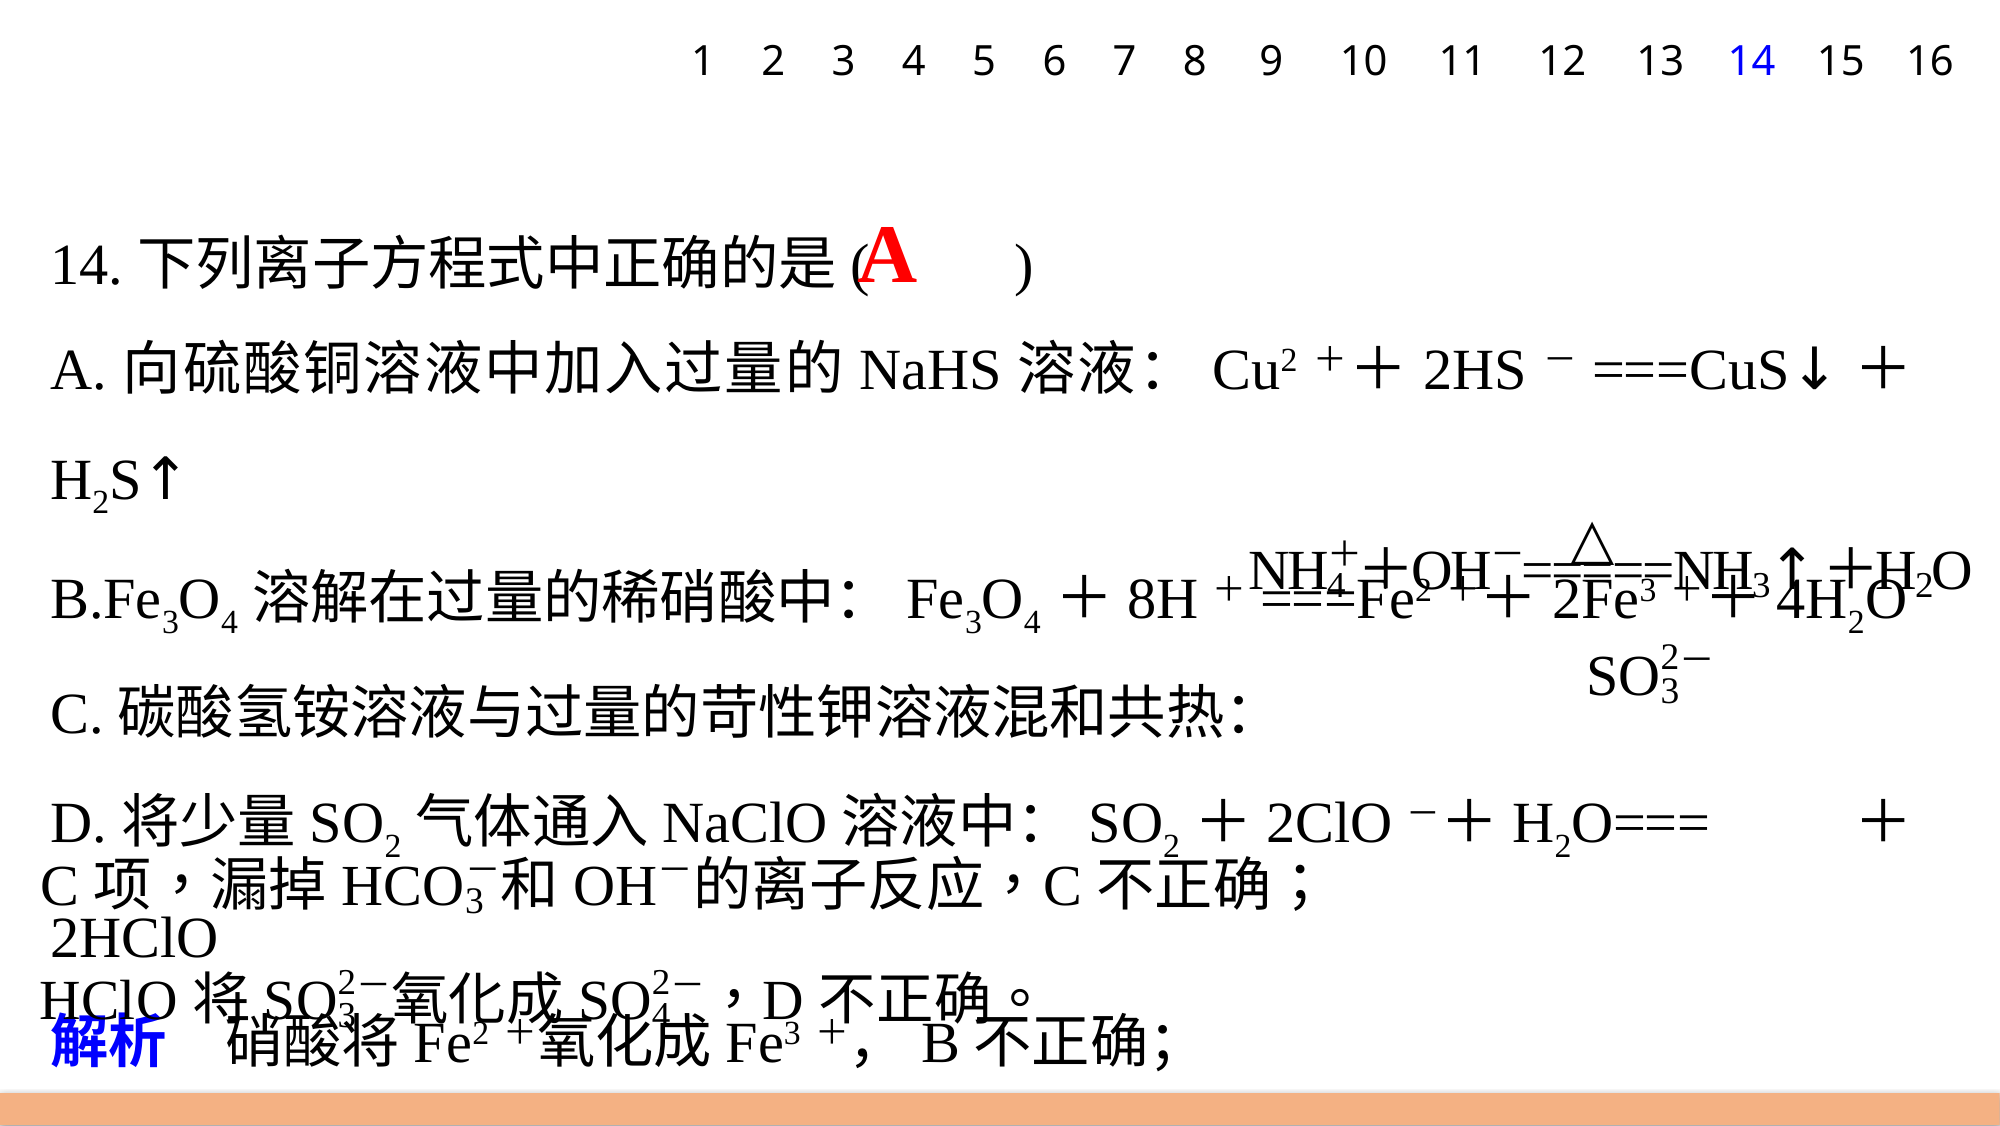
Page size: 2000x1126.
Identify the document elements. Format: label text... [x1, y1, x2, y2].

text_box 11 [1420, 11, 1506, 106]
text_box 14.下列离子方程式中正确的是( ) A.向硫酸铜溶液中加入过量的NaHS溶液：Cu2＋＋2HS－===CuS↓＋H2S↑ B.Fe3O4溶解在过量的稀硝酸中：Fe3O4＋8H＋===Fe2＋＋2Fe3＋＋4H2O C.碳酸氢铵溶液与过量的苛性钾溶液混和共热： D.将少量SO2气体通入NaClO溶液中：SO2＋2ClO－＋H2O=== ＋2HClO 解析 硝酸将Fe2＋氧化成Fe3＋，B不正确； [35, 183, 1942, 872]
text_box 1 [673, 11, 733, 106]
text_box 3 [814, 11, 874, 106]
text_box 7 [1095, 11, 1155, 106]
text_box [40, 844, 1365, 979]
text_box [1247, 491, 2000, 635]
text_box 2 [743, 11, 804, 106]
text_box [0, 1092, 2000, 1126]
text_box 12 [1516, 11, 1609, 106]
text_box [39, 960, 1347, 1091]
text_box 6 [1024, 11, 1084, 106]
text_box 5 [954, 11, 1014, 106]
text_box 8 [1165, 11, 1225, 106]
text_box 4 [884, 11, 944, 106]
text_box A [842, 192, 933, 307]
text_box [1585, 627, 1751, 745]
text_box 13 [1619, 11, 1702, 106]
text_box 10 [1318, 11, 1409, 106]
text_box 14 [1712, 11, 1791, 106]
text_box 16 [1890, 11, 1969, 106]
text_box 15 [1801, 11, 1880, 106]
text_box 9 [1235, 11, 1308, 106]
